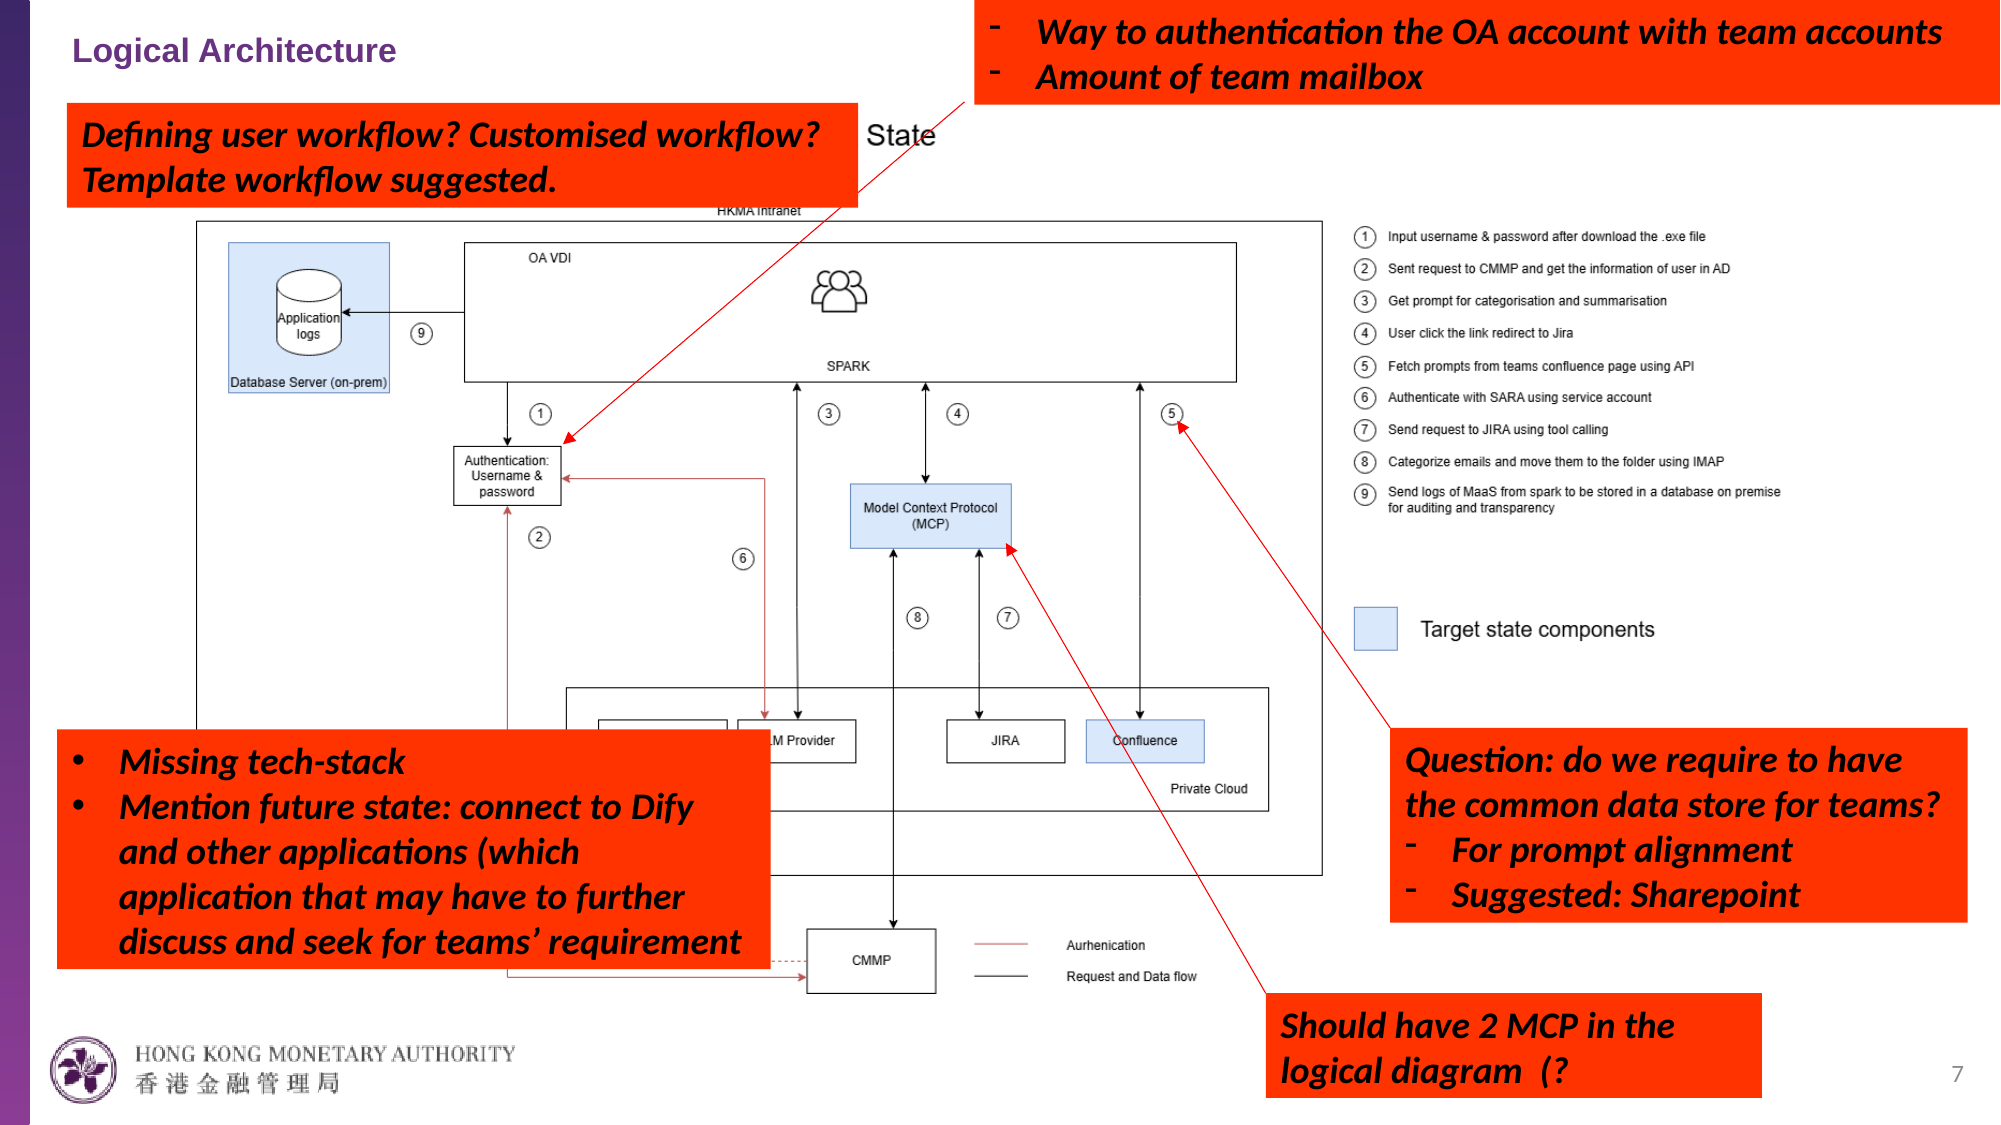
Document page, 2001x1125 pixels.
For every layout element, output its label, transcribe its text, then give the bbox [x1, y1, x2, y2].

text_box Should have 2 MCP in the logical diagram (? [1265, 994, 1762, 1098]
text_box Defining user workflow? Customised workflow? Template workflow suggested. [66, 102, 196, 208]
text_box Way to authentication the OA account with team accounts Amount of team mailbox [974, 0, 2000, 105]
picture [29, 1027, 524, 1118]
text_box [562, 101, 965, 445]
slide_number 7 [1909, 1042, 1980, 1103]
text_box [1177, 420, 1391, 728]
text_box Missing tech-stack Mention future state: connect to Dify and other applications (which application that may have to further discuss and seek for teams’ requirement [57, 729, 196, 970]
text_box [1005, 542, 1266, 994]
text_box Question: do we require to have the common data store for teams? For prompt alignment Suggested: Sharepoint [1816, 727, 1968, 923]
title Logical Architecture [57, 25, 974, 78]
picture [196, 92, 1816, 994]
